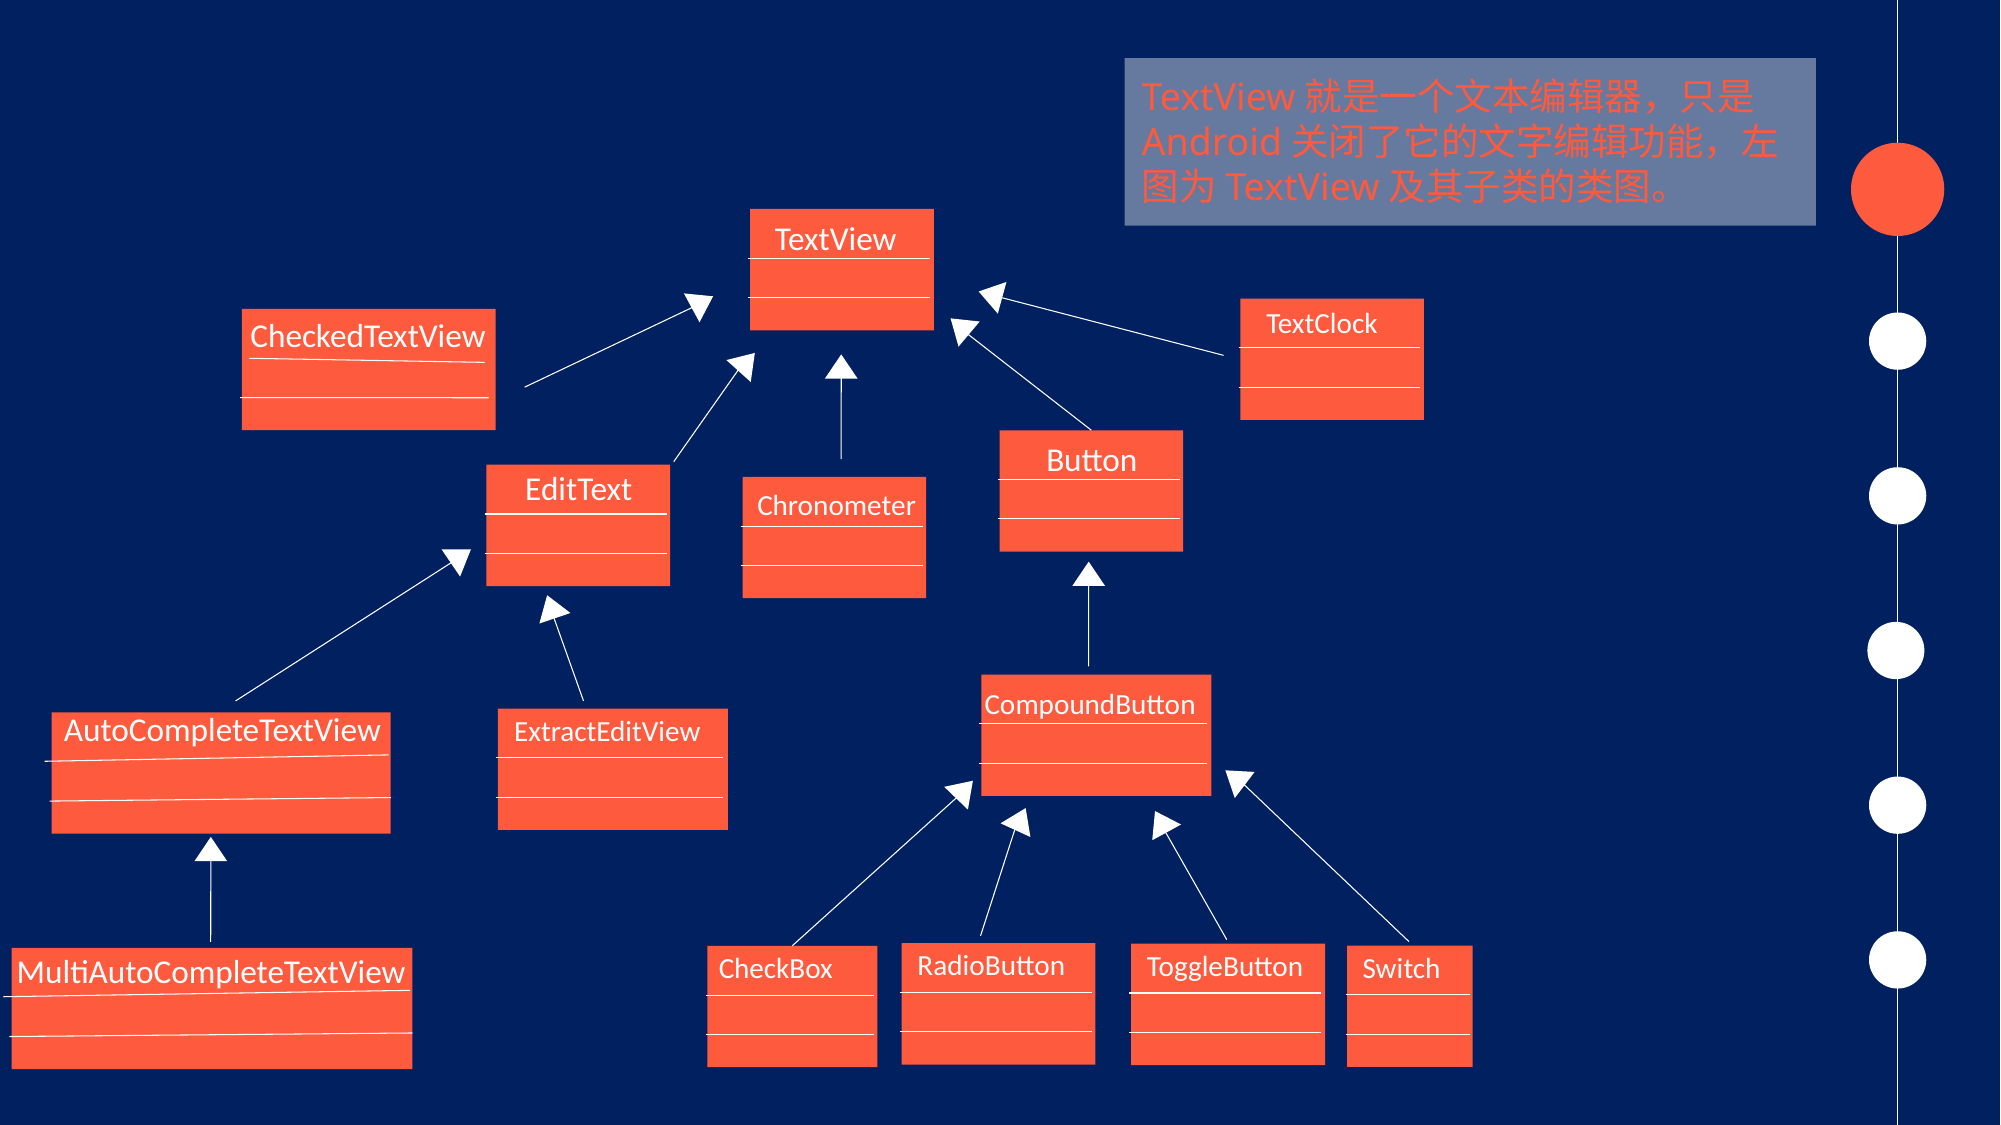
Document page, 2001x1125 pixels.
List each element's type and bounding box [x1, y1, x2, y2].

text_box [1849, 141, 1897, 237]
text_box [1869, 467, 1897, 525]
text_box [1898, 622, 1925, 680]
text_box [1124, 58, 1816, 226]
text_box [1898, 467, 1927, 525]
text_box [1869, 931, 1897, 989]
text_box [1898, 312, 1927, 370]
text_box [1867, 621, 1897, 680]
text_box [1898, 141, 1946, 238]
text_box [1898, 776, 1927, 834]
text_box [1898, 931, 1927, 989]
text_box [1, 208, 1473, 1070]
text_box [1869, 312, 1897, 370]
text_box [1869, 776, 1897, 834]
